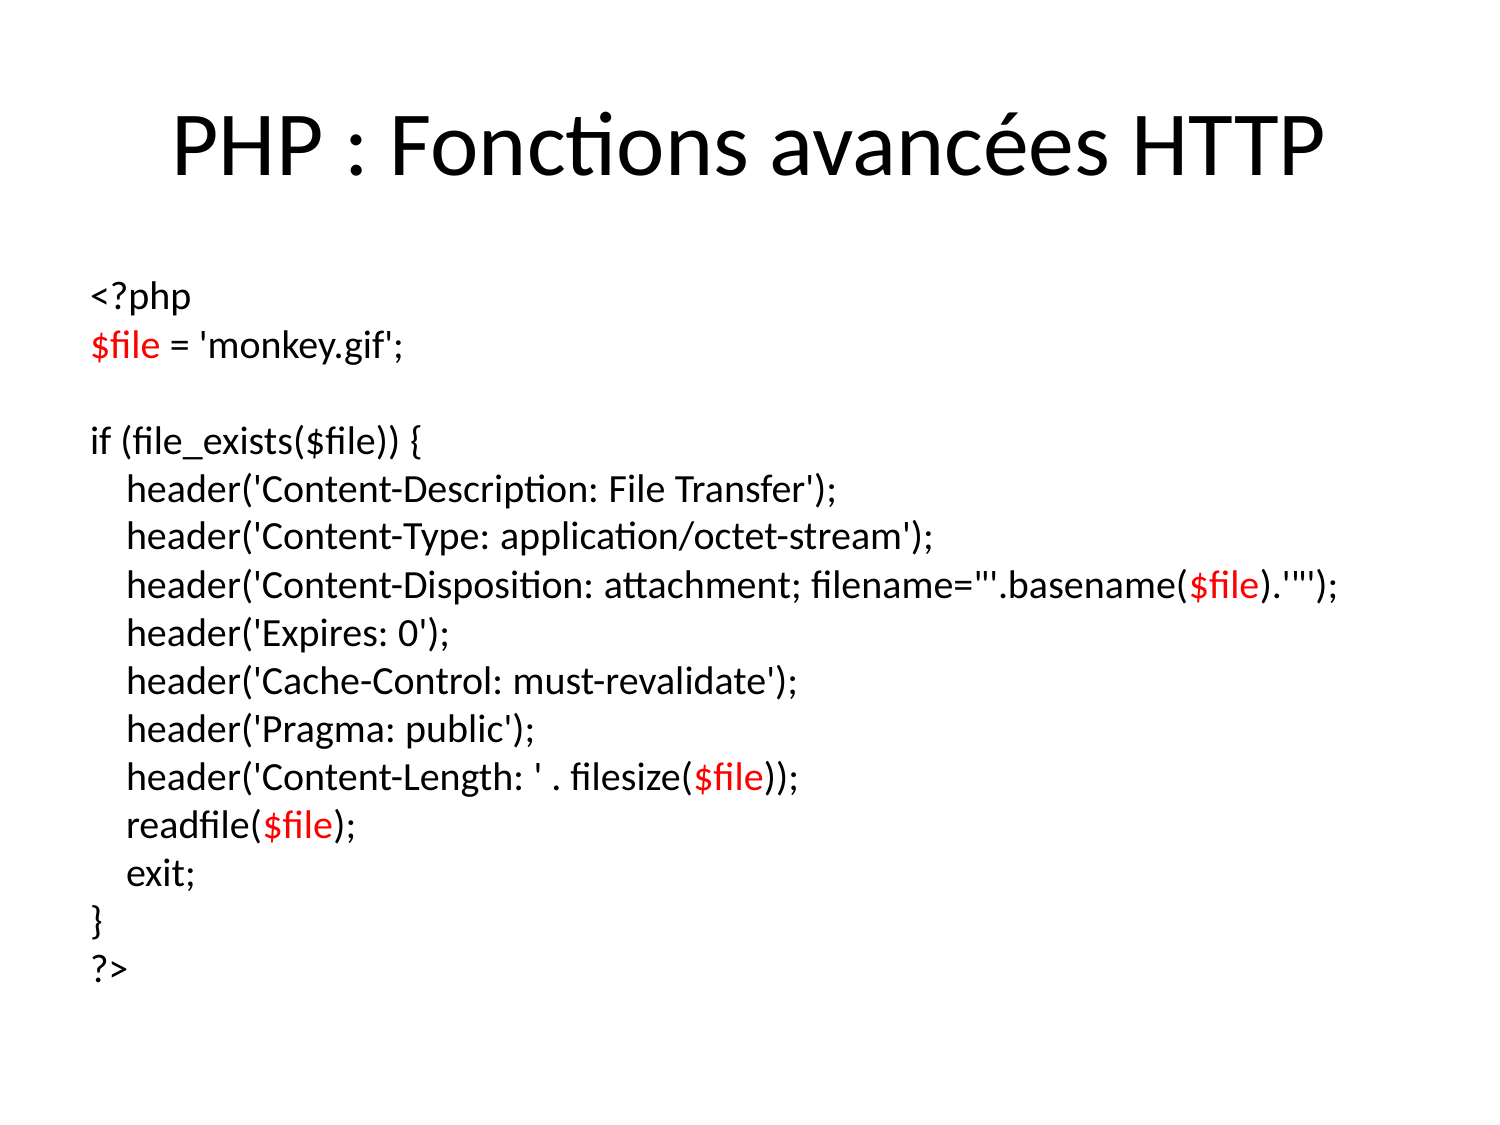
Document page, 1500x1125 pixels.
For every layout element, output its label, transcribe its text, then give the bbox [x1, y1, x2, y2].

list <?php $file = 'monkey.gif'; if (file_exists($file)) { header('Content-Description: File Transfer'); header('Content-Type: application/octet-stream'); header('Content-Disposition: attachment; filename="'.basename($file).'"'); header('Expires: 0'); header('Cache-Control: must-revalidate'); header('Pragma: public'); header('Content-Length: ' . filesize($file)); readfile($file); exit; } ?> [75, 262, 1425, 1005]
title PHP : Fonctions avancées HTTP [75, 45, 1425, 233]
